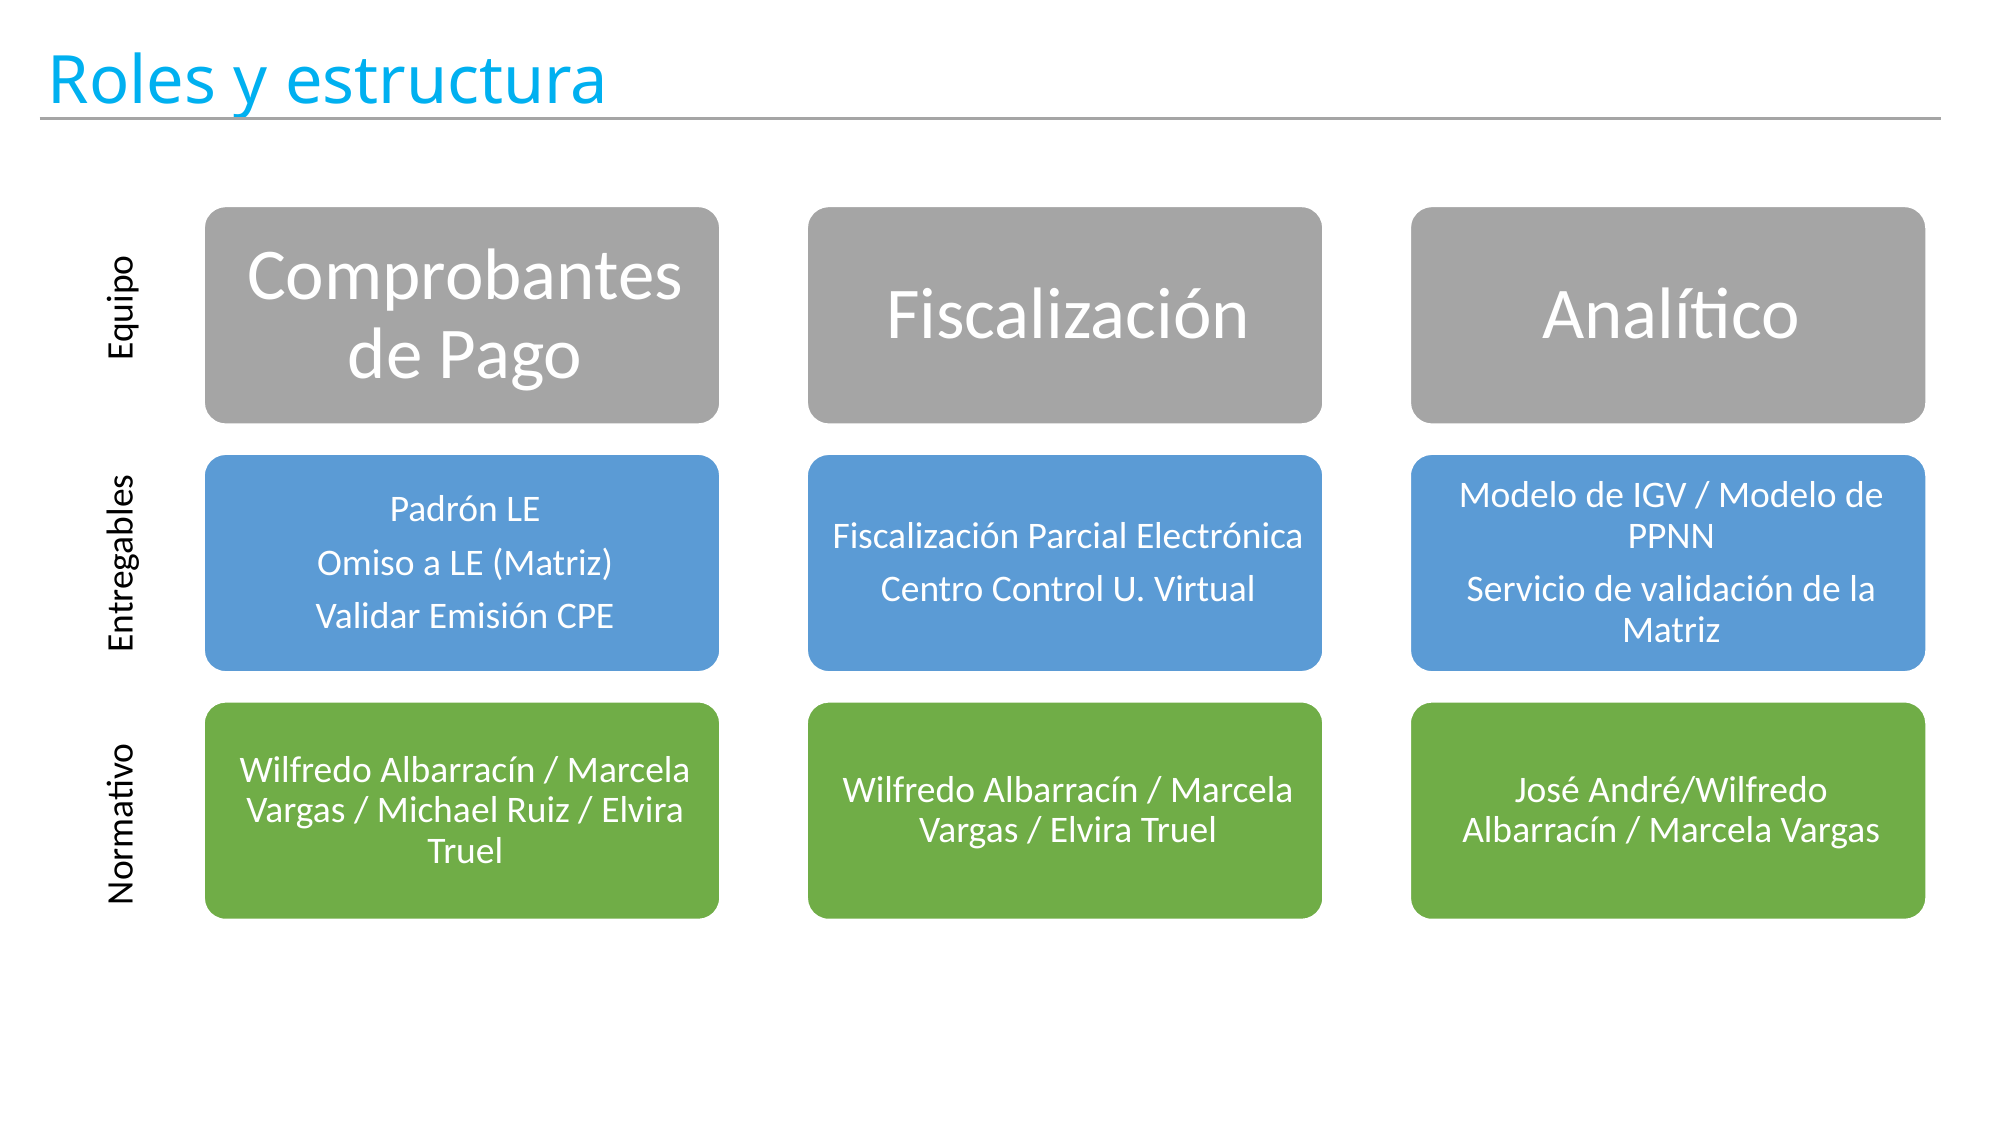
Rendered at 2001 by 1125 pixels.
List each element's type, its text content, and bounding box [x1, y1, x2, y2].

text_box Equipo [87, 253, 164, 376]
text_box Normativo [87, 702, 164, 920]
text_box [202, 206, 1928, 920]
text_box Entregables [87, 449, 164, 667]
text_box Roles y estructura [39, 12, 1990, 126]
